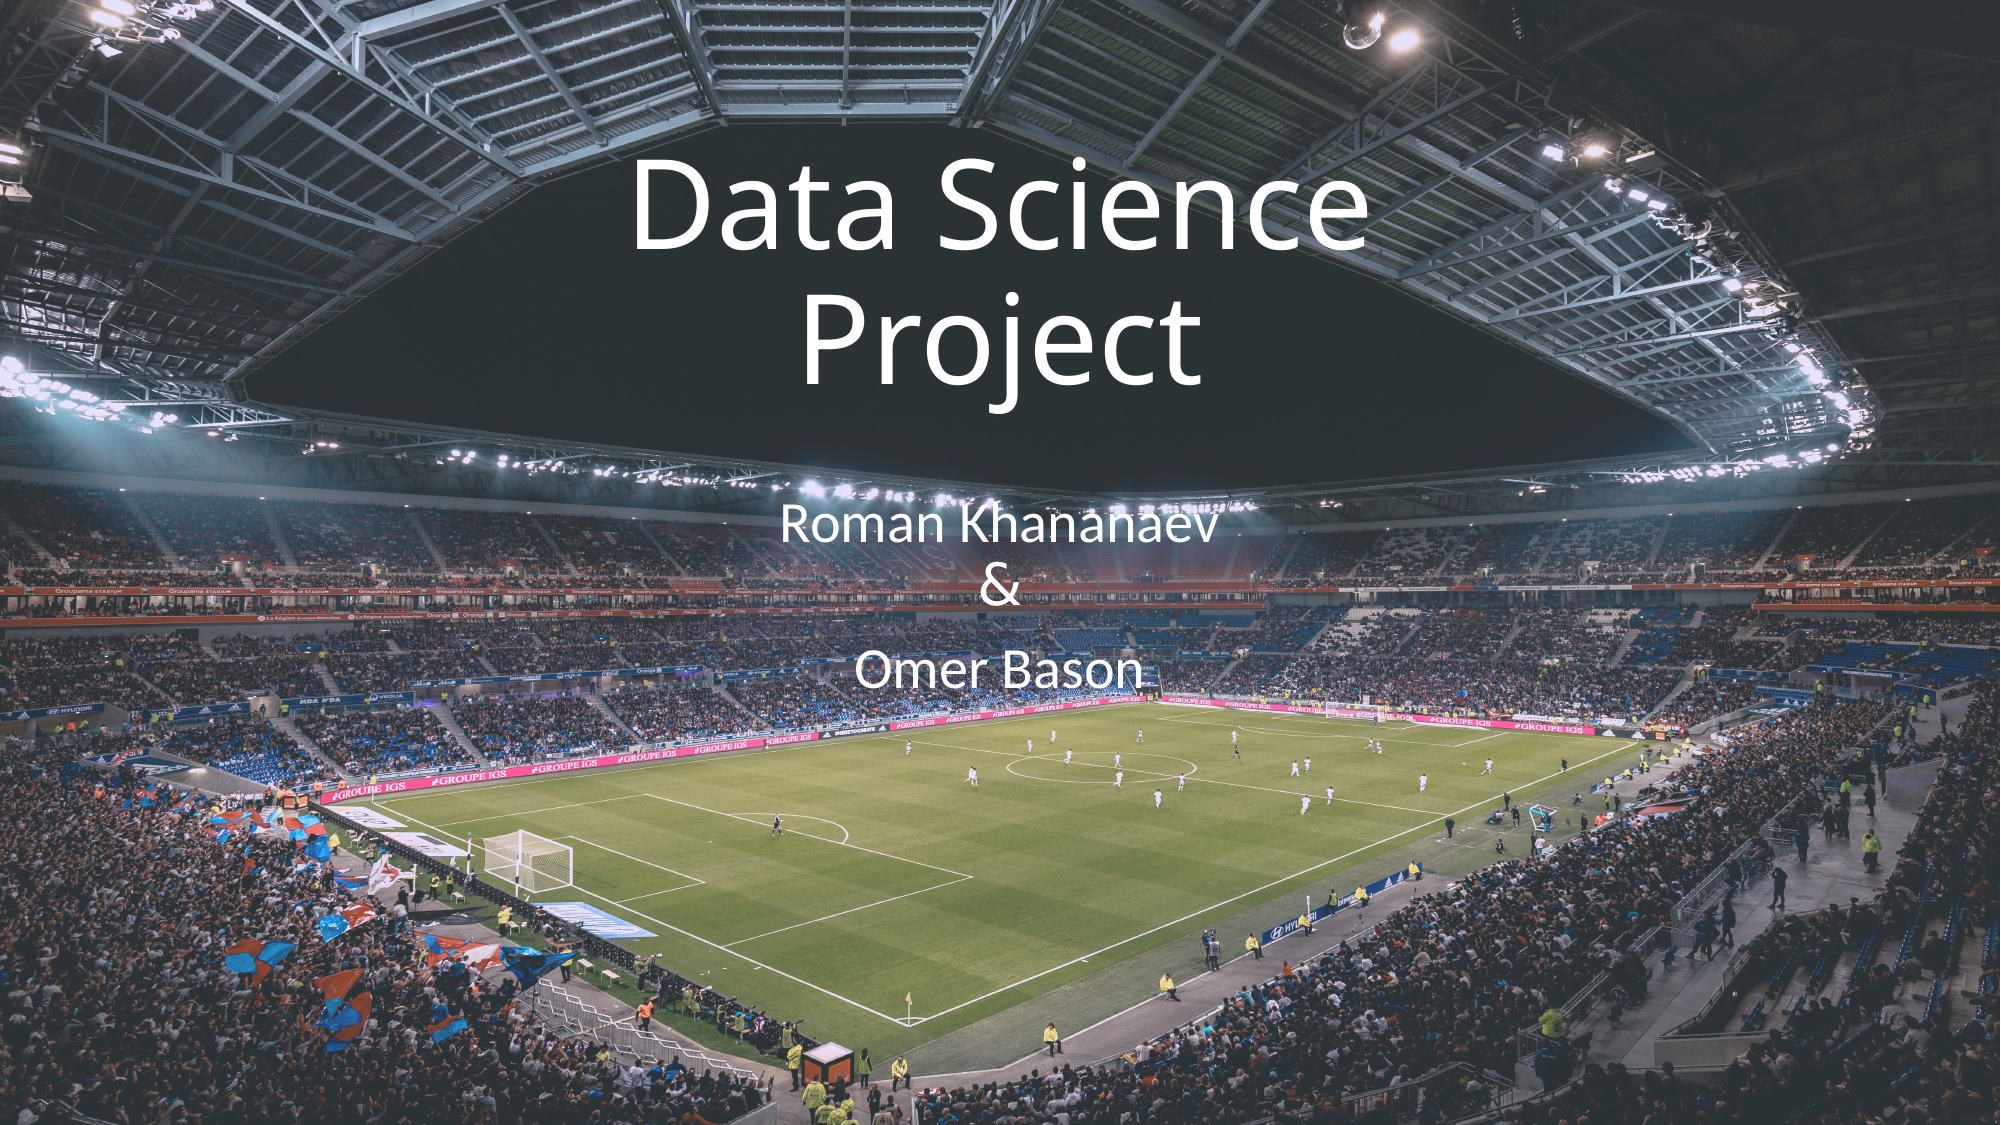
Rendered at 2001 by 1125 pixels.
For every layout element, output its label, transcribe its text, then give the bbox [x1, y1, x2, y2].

title Data Science Project [249, 27, 1750, 420]
subtitle Roman Khananaev & Omer Bason [249, 484, 1750, 756]
